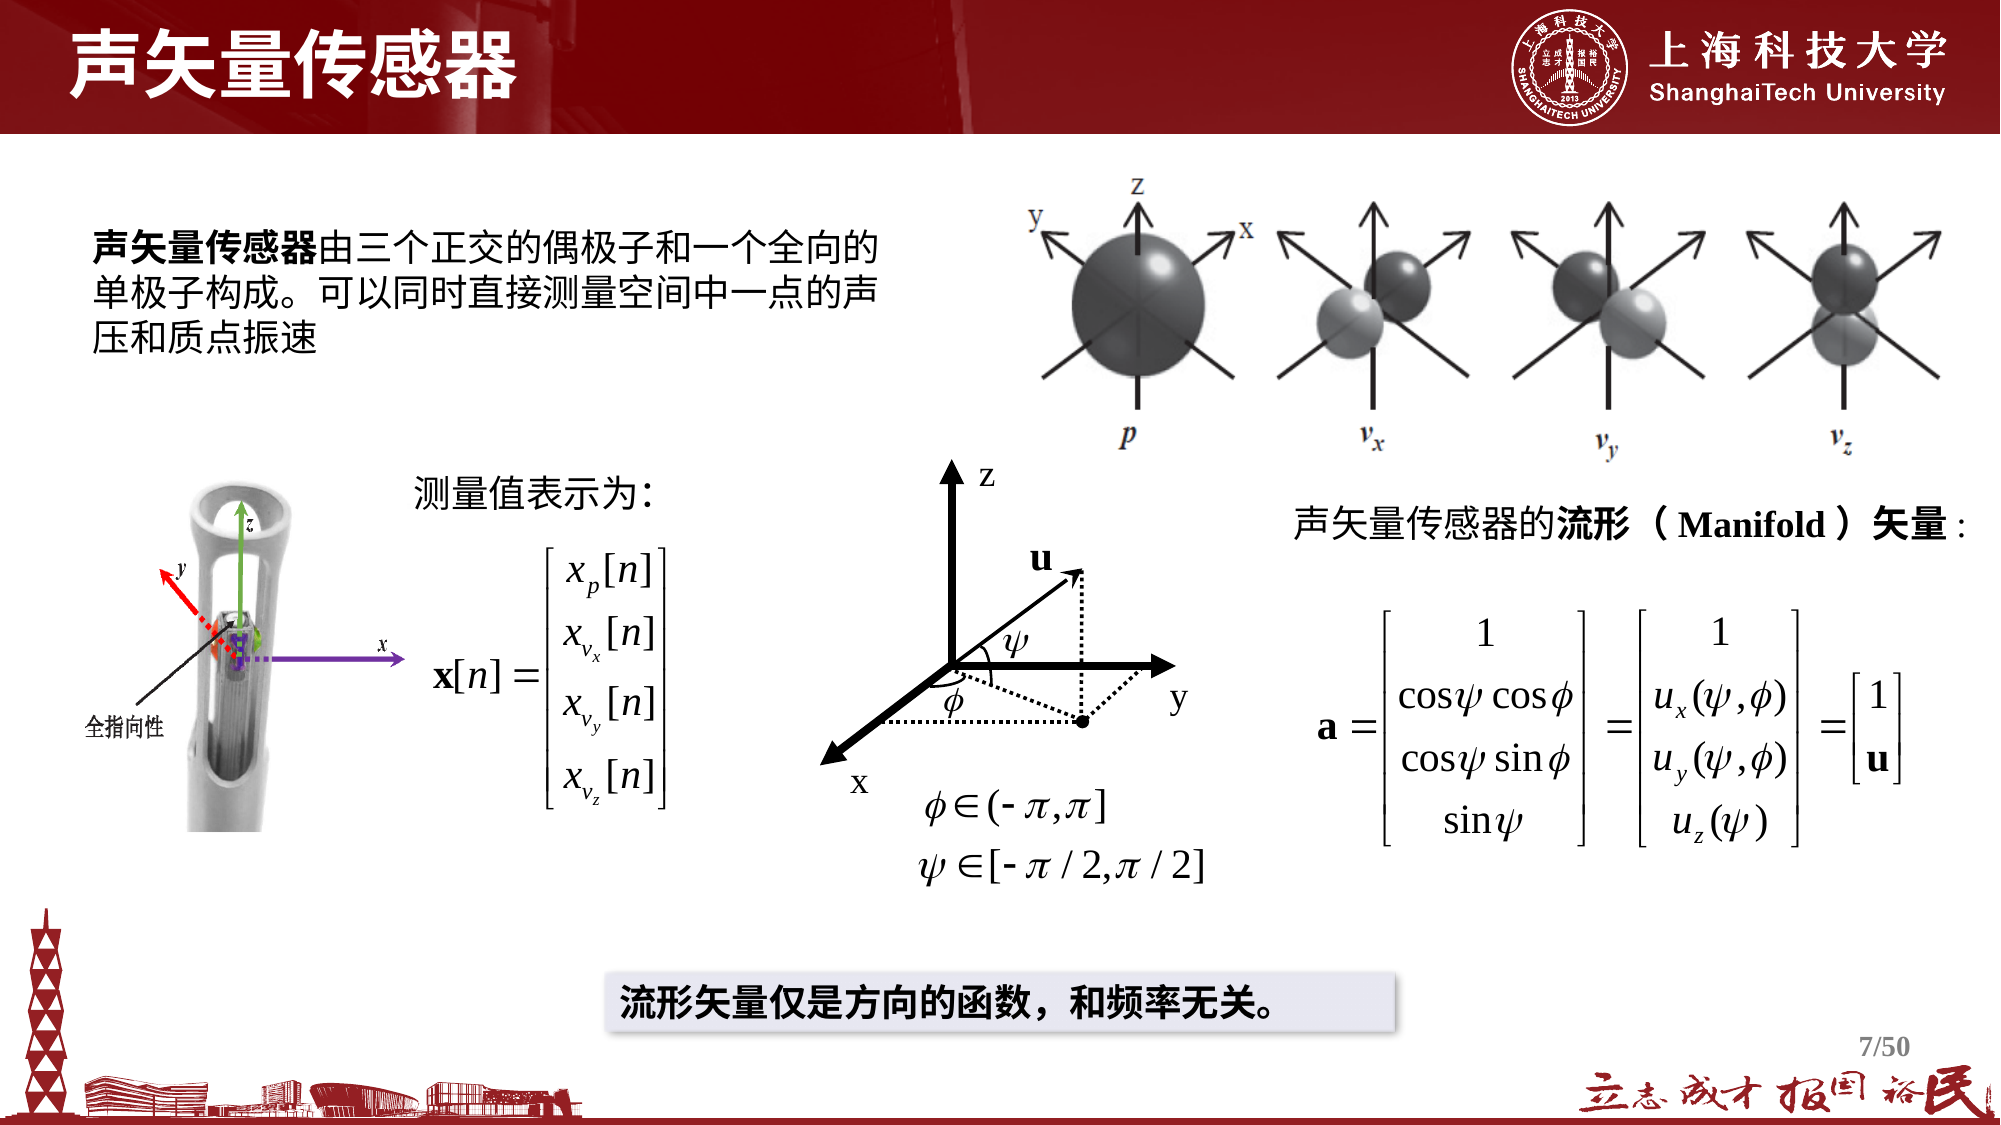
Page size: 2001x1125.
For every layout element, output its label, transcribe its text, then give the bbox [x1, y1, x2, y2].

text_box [917, 843, 1208, 894]
slide_number 7/50 [1476, 1014, 1926, 1075]
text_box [819, 441, 1214, 801]
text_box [604, 971, 1396, 1033]
text_box 声矢量传感器的流形（Manifold）矢量: [1279, 492, 2000, 553]
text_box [921, 782, 1110, 833]
title 声矢量传感器 [53, 16, 1477, 121]
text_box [1314, 605, 1913, 852]
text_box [68, 217, 912, 841]
picture [1015, 156, 1969, 471]
